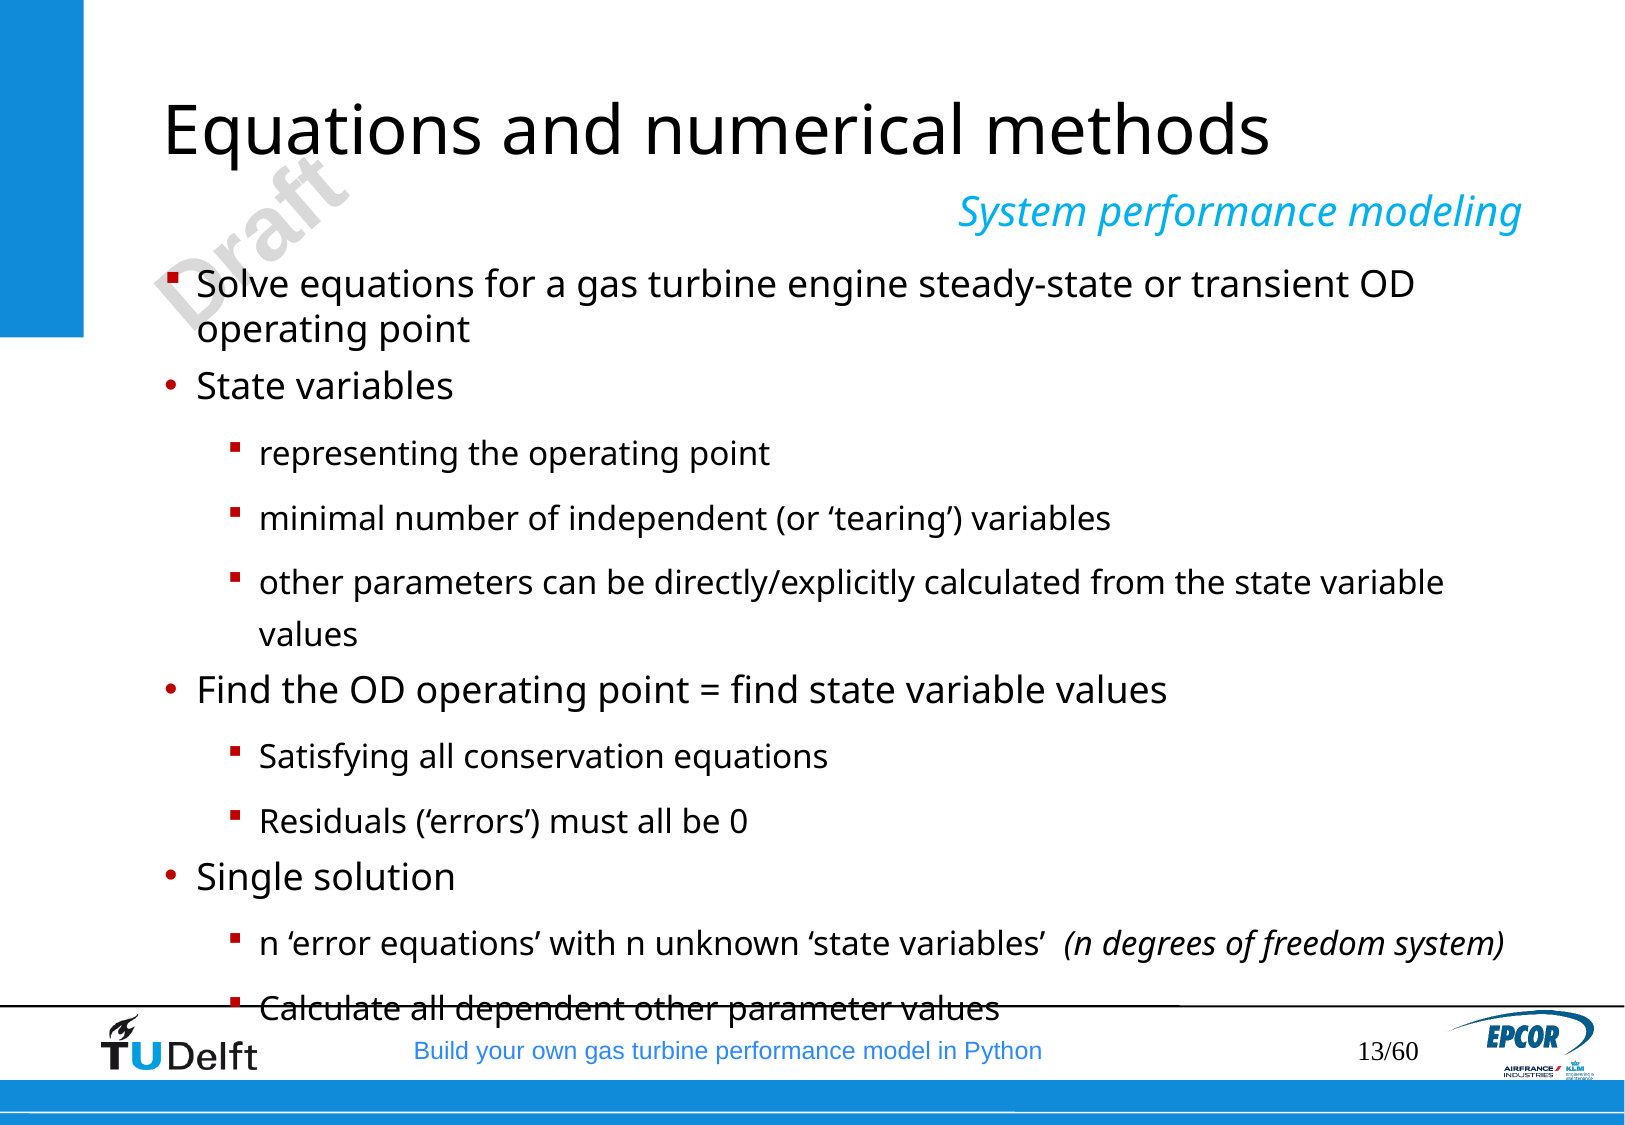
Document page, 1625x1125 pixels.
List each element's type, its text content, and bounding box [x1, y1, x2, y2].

picture [101, 1014, 260, 1072]
title Equations and numerical methods [162, 75, 1524, 179]
picture [1561, 1010, 1594, 1023]
list Solve equations for a gas turbine engine steady-state or transient OD operating point State variables representing the operating point minimal number of independent (or ‘tearing’) variables other parameters can be directly/explicitly calculated from the state variable values Find the OD operating point = find state variable values Satisfying all conservation equations Residuals (‘errors’) must all be 0 Single solution n ‘error equations’ with n unknown ‘state variables’ (n degrees of freedom system) Calculate all dependent other parameter values [164, 259, 1524, 875]
picture [1447, 1010, 1594, 1080]
list System performance modeling [900, 179, 1524, 238]
